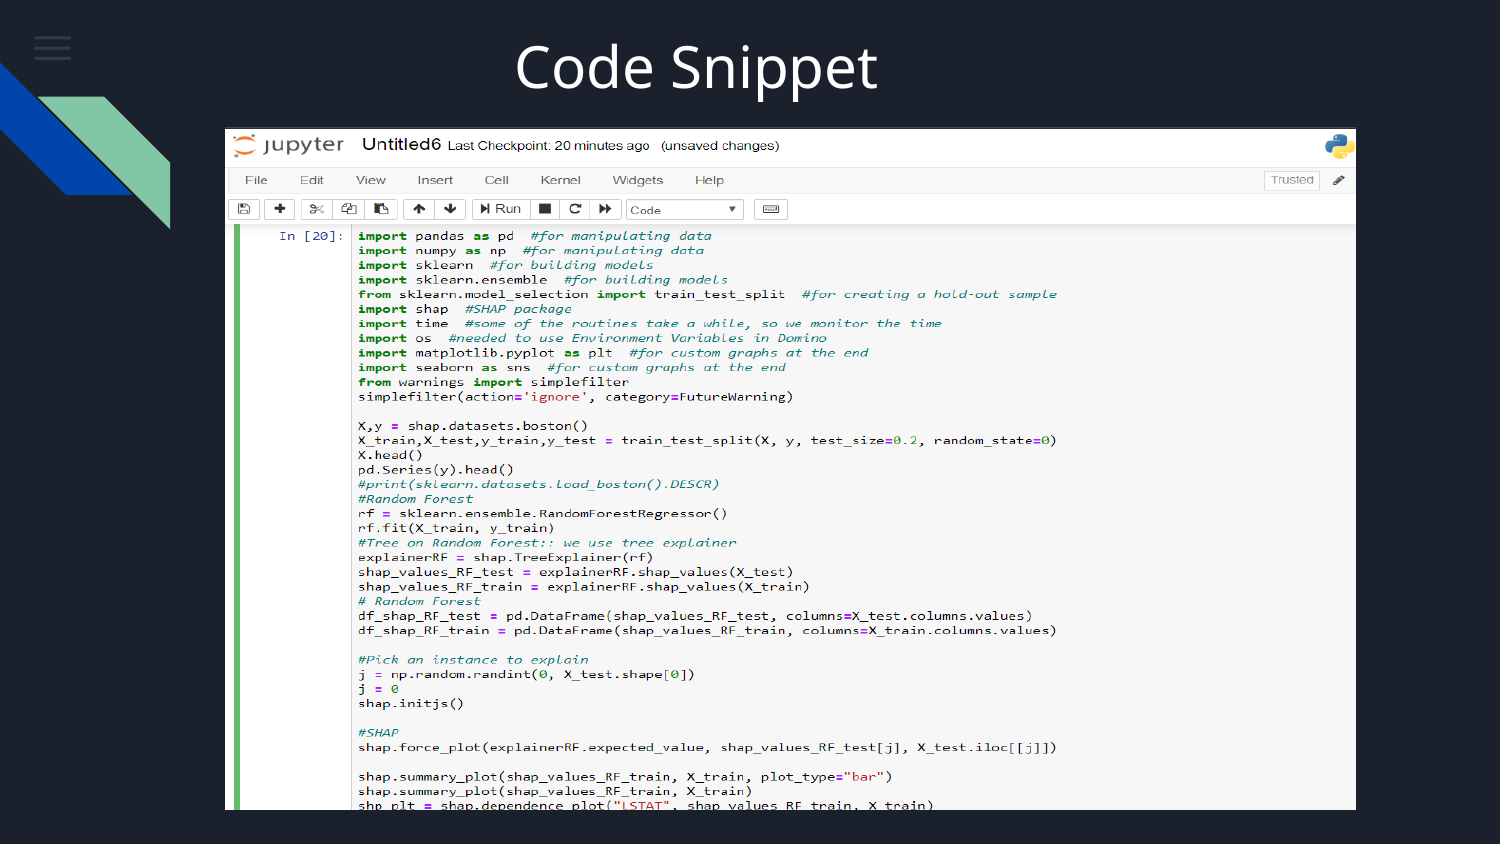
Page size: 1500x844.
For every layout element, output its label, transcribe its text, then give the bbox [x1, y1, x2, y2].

picture [224, 127, 1356, 810]
text_box Code Snippet [355, 22, 1038, 108]
